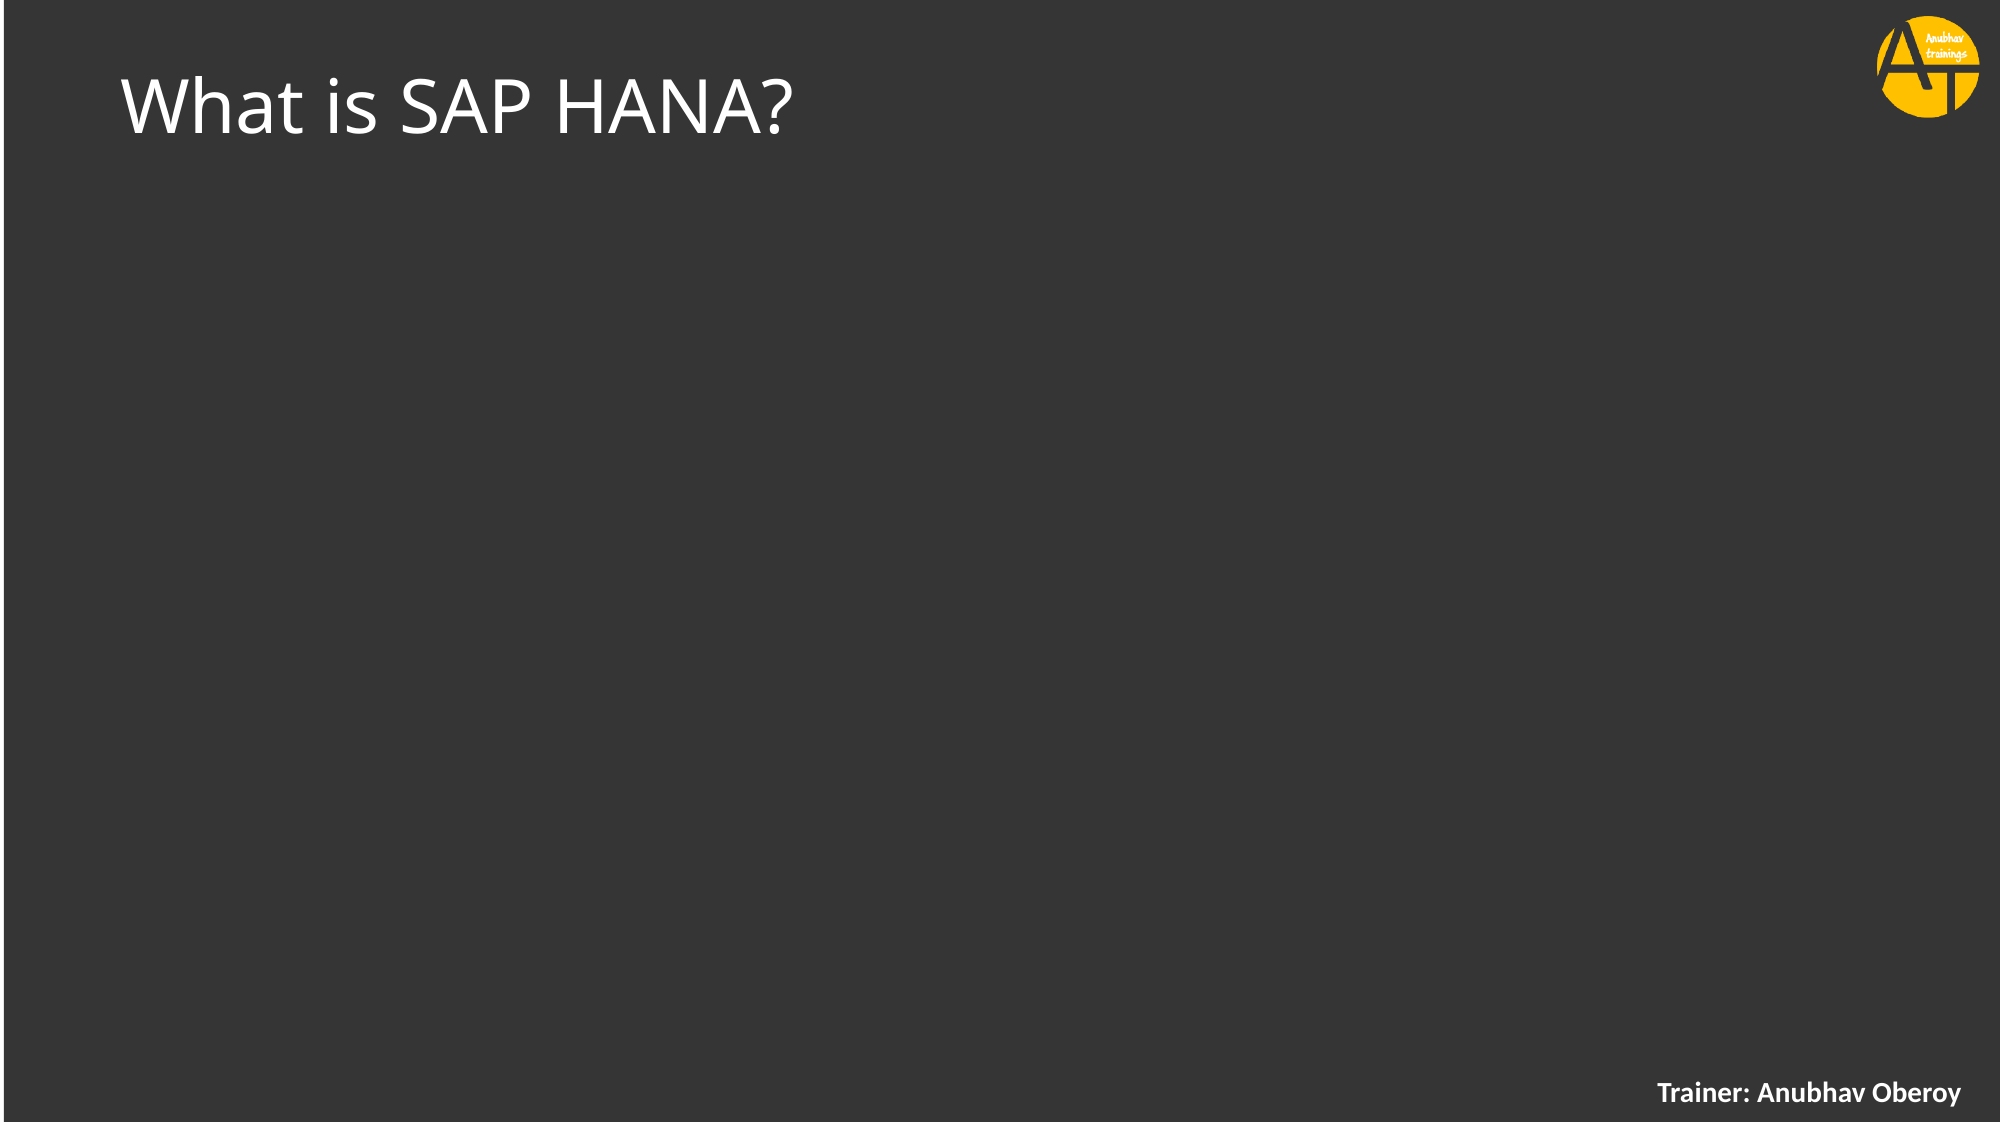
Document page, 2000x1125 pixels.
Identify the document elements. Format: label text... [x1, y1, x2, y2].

footer Trainer: Anubhav Oberoy [1625, 1061, 1994, 1121]
picture [1866, 9, 1985, 126]
title What is SAP HANA? [99, 45, 1900, 162]
text_box [2, 0, 2000, 1124]
